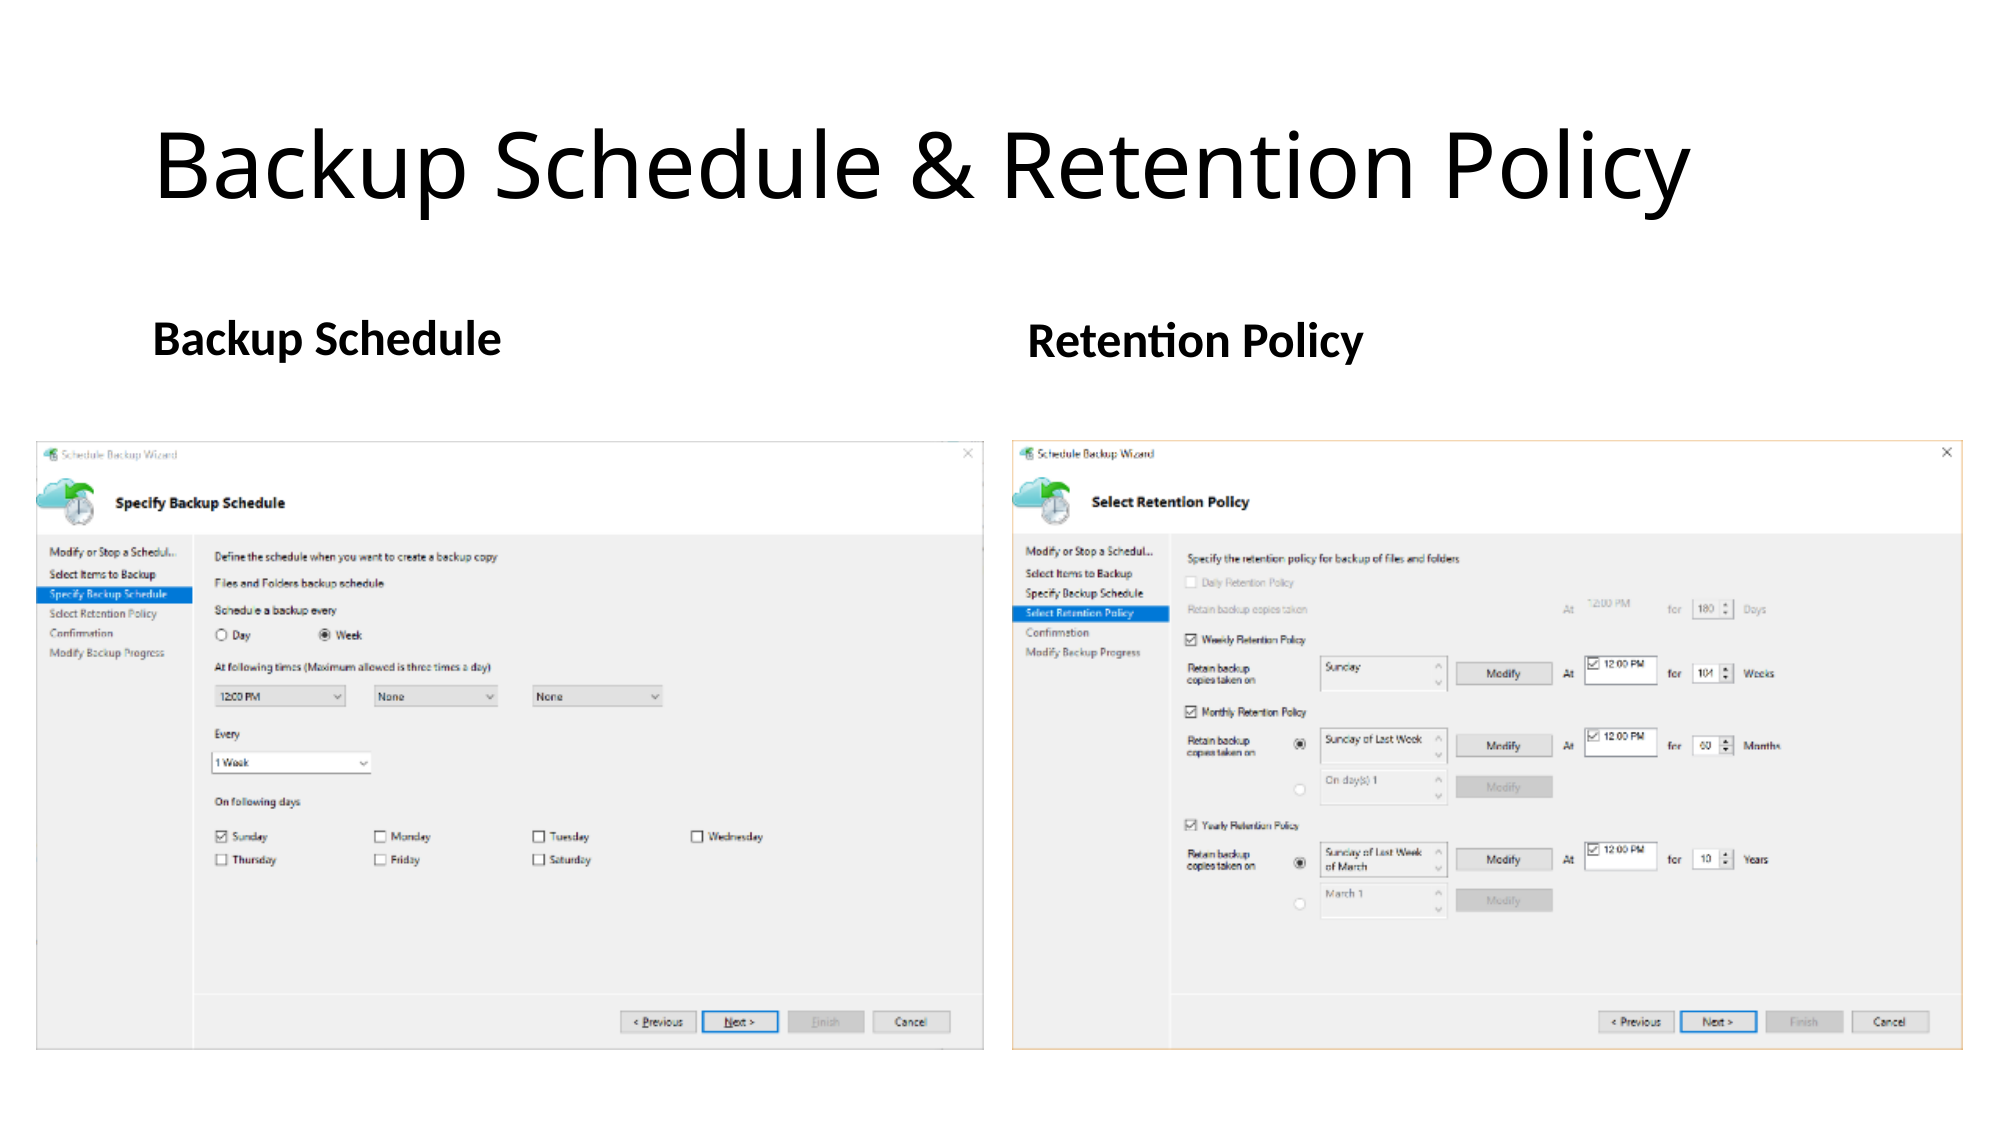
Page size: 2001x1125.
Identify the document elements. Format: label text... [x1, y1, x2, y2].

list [36, 441, 984, 1050]
title Backup Schedule & Retention Policy [137, 59, 1863, 278]
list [1012, 440, 1963, 1050]
list Retention Policy [1012, 289, 1863, 376]
list Backup Schedule [137, 289, 984, 374]
